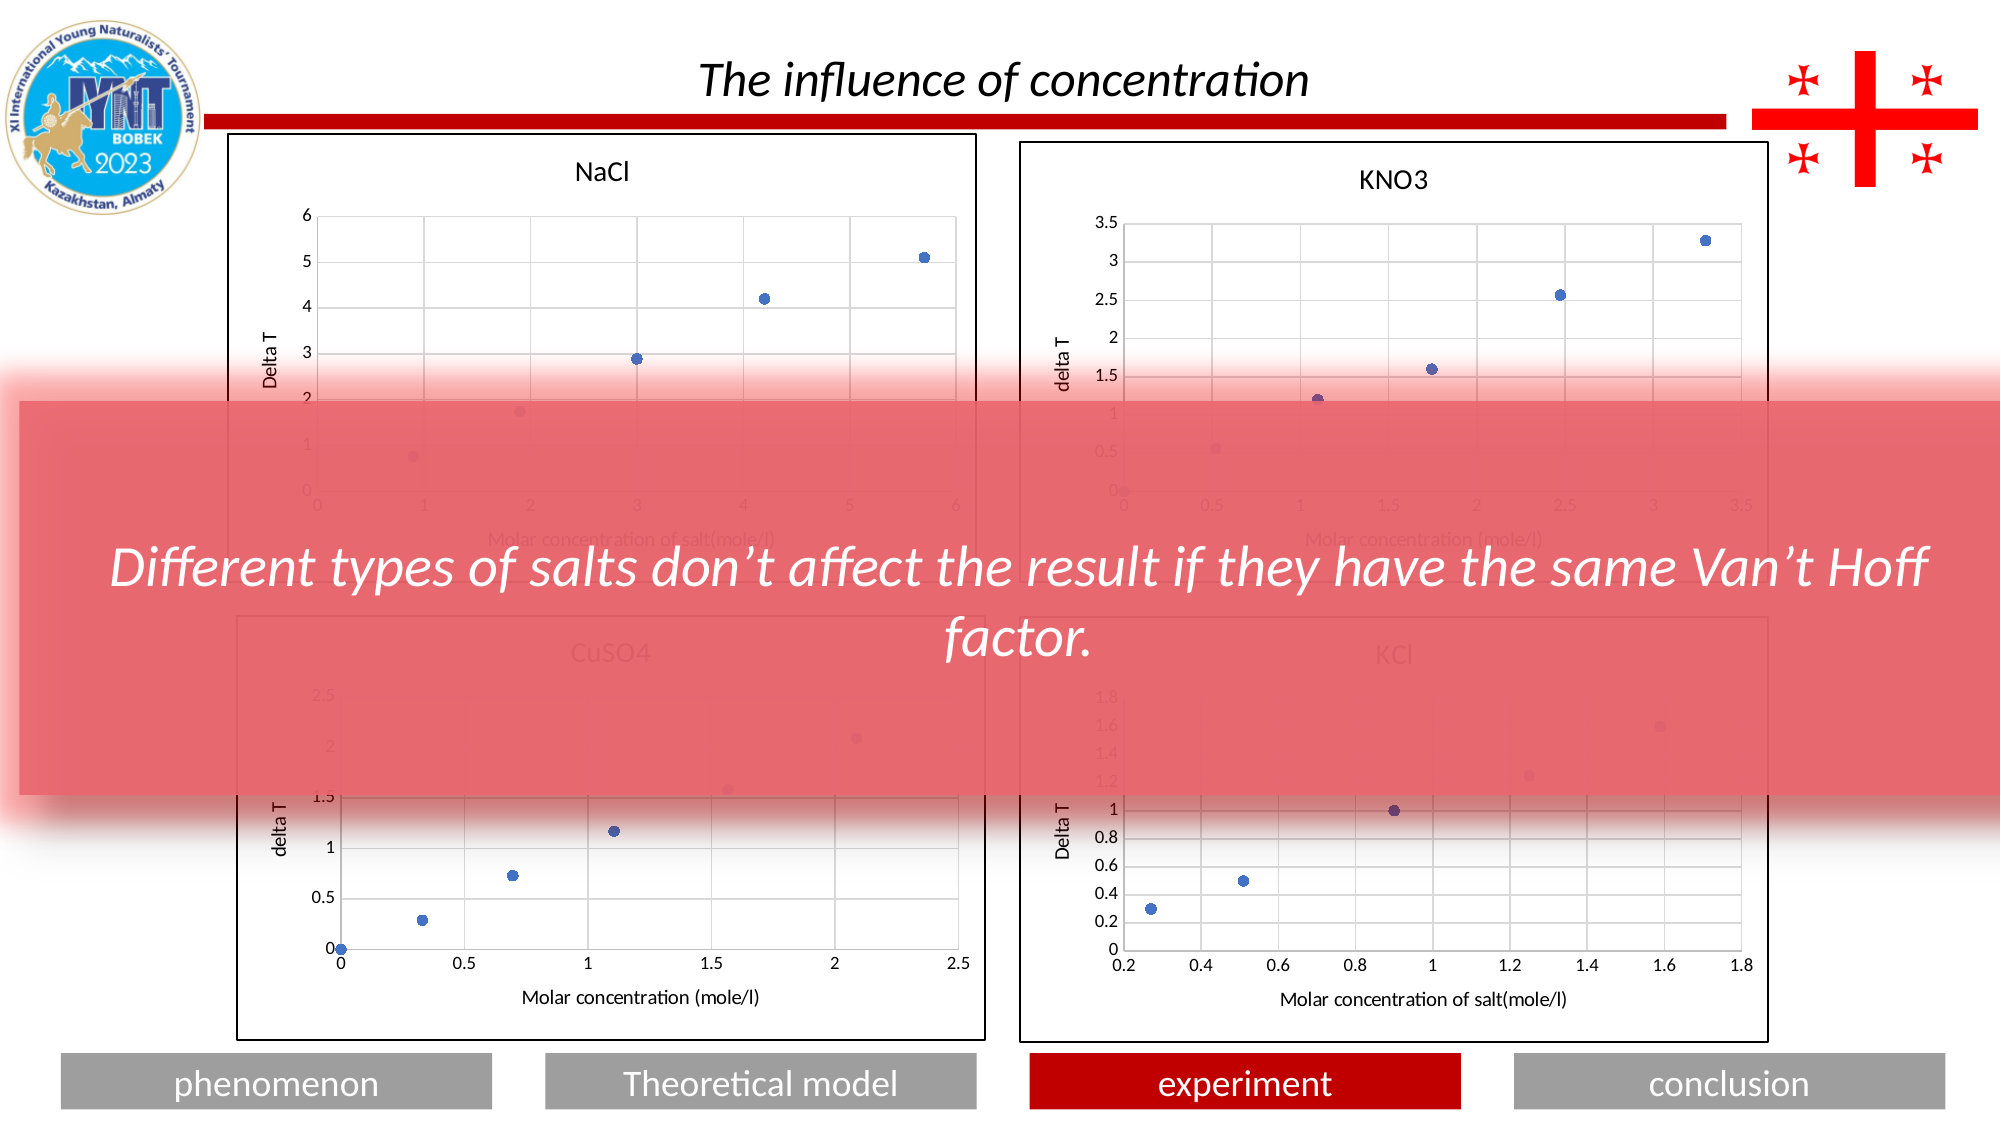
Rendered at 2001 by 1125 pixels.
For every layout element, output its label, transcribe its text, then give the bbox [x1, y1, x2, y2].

text_box Different types of salts don’t affect the result if they have the same Van’t Hoff factor. [18, 400, 2000, 796]
chart [1019, 616, 1770, 1043]
picture [0, 17, 204, 218]
chart [1019, 141, 1770, 584]
slide_number 12 [1412, 1042, 1863, 1103]
chart [226, 133, 977, 584]
picture [1752, 51, 1978, 187]
chart [236, 614, 987, 1041]
text_box The influence of concentration [602, 39, 1407, 115]
